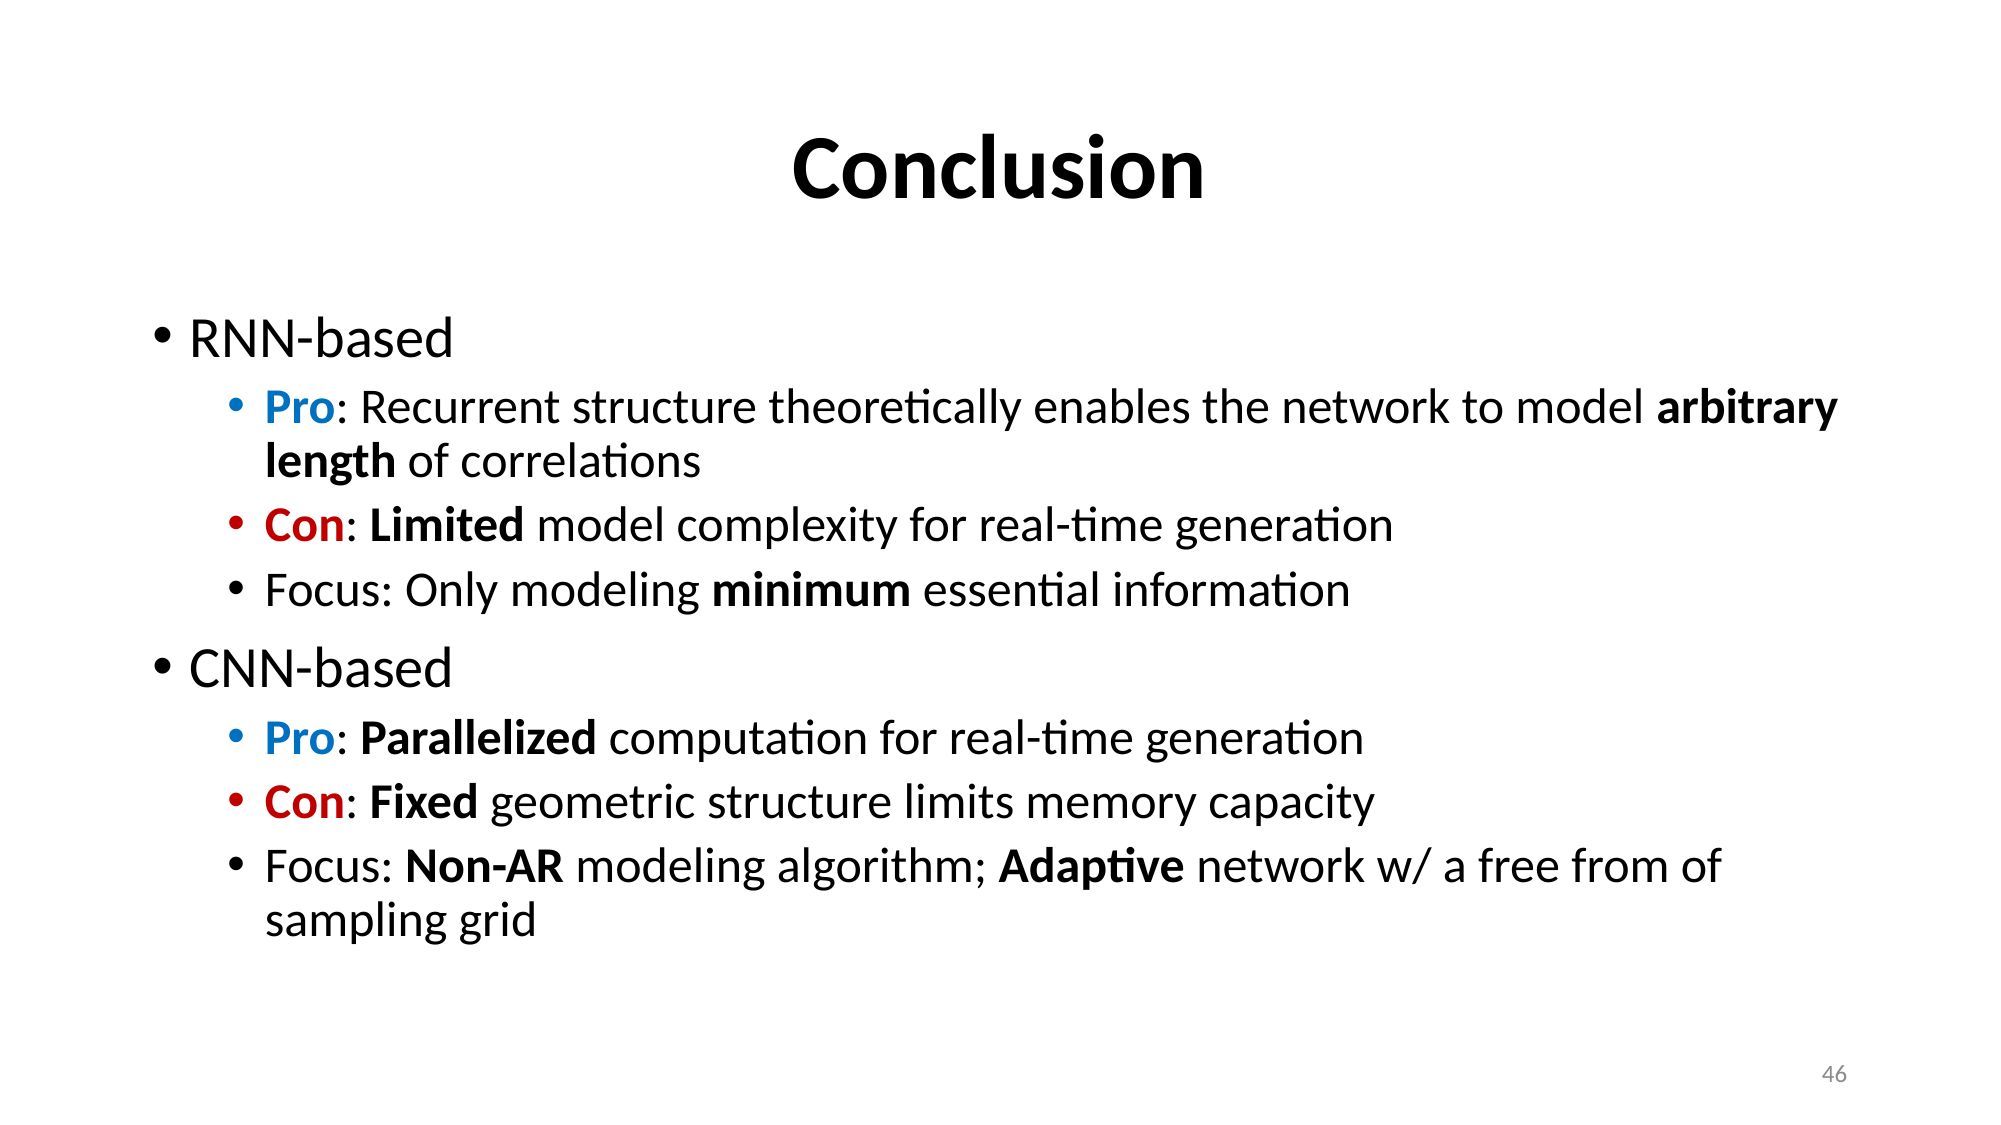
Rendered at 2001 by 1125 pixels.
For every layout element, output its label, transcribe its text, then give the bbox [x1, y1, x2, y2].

list RNN-based Pro: Recurrent structure theoretically enables the network to model arbitrary length of correlations Con: Limited model complexity for real-time generation Focus: Only modeling minimum essential information CNN-based Pro: Parallelized computation for real-time generation Con: Fixed geometric structure limits memory capacity Focus: Non-AR modeling algorithm; Adaptive network w/ a free from of sampling grid [137, 299, 1863, 1014]
slide_number 45 [1412, 1042, 1863, 1103]
title Conclusion [137, 59, 1863, 278]
